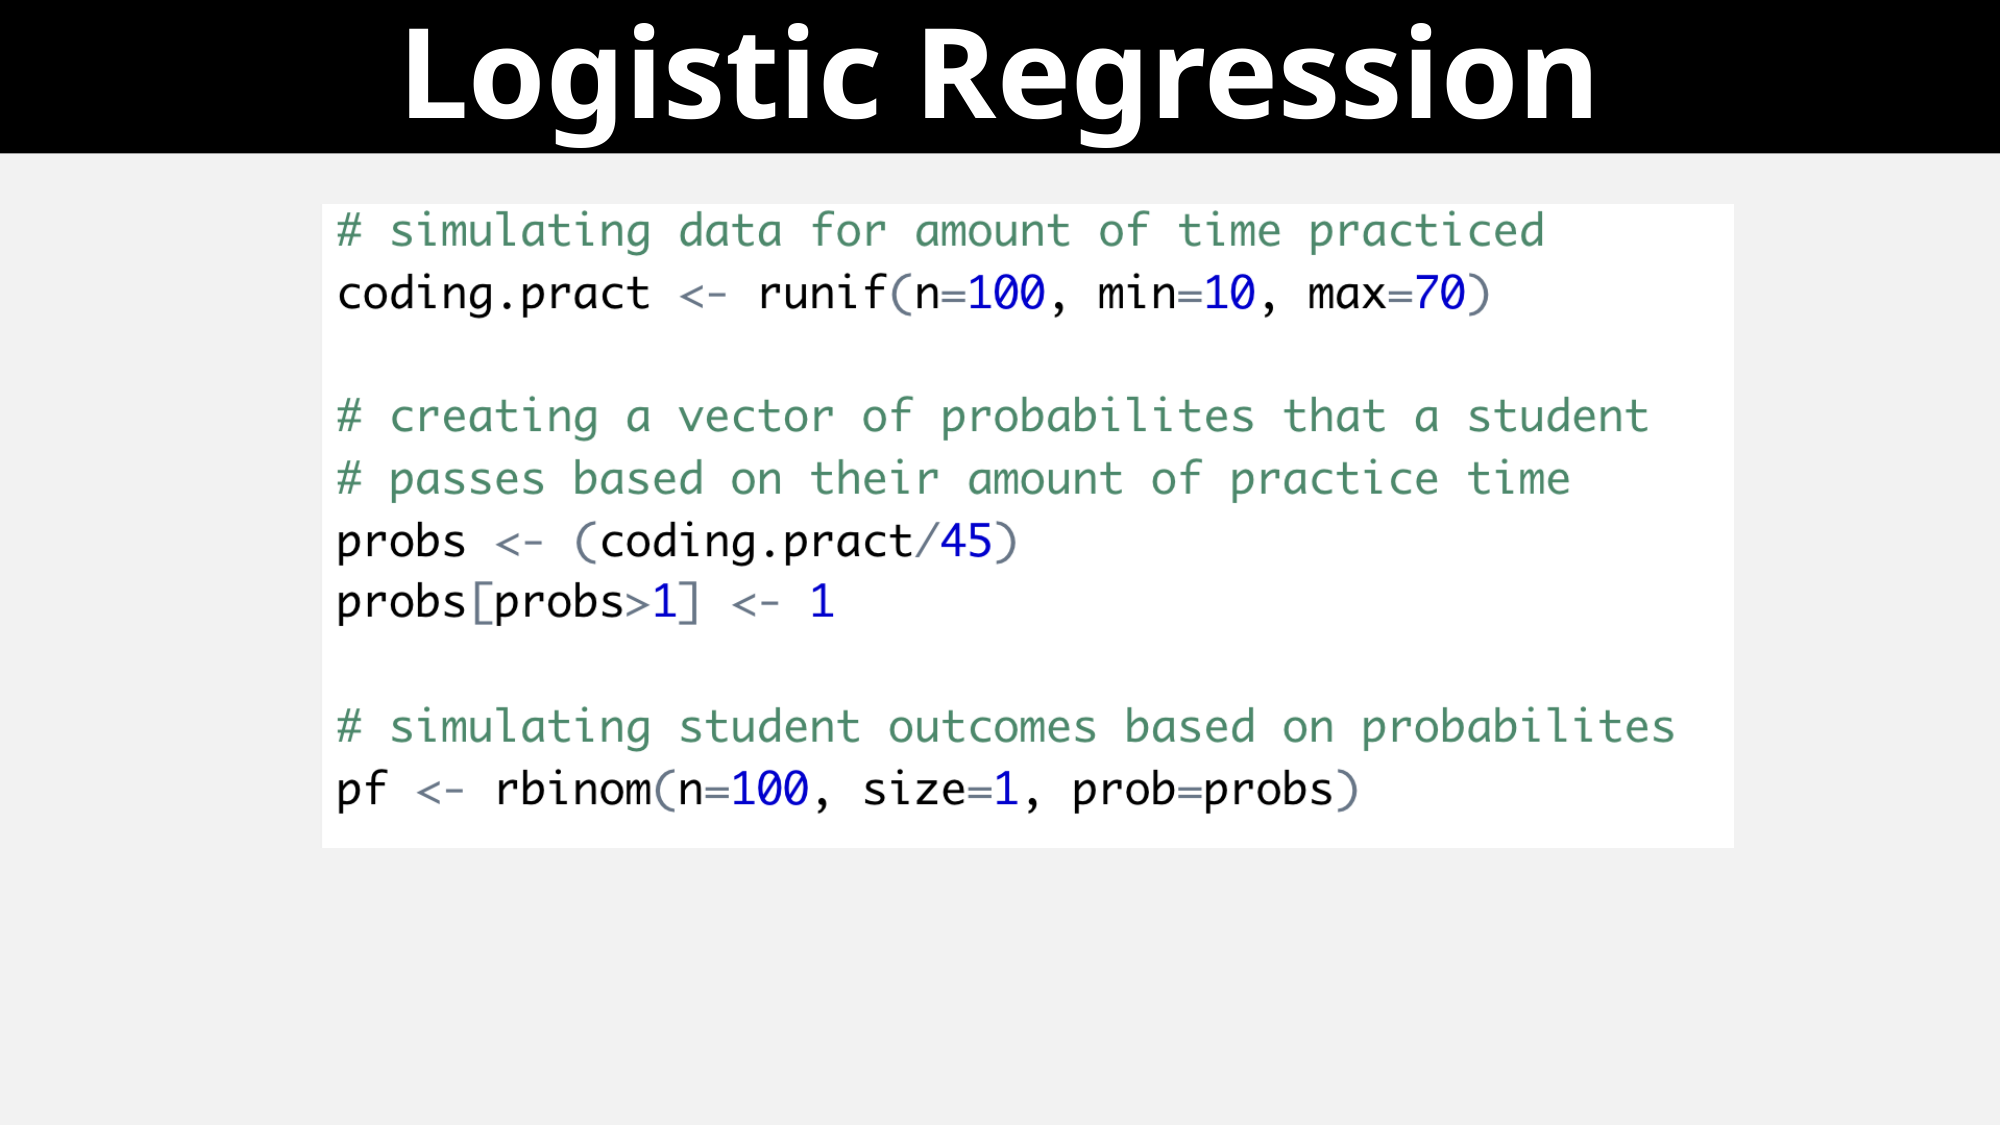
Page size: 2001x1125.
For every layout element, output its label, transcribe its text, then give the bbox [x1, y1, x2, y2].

picture [320, 204, 1734, 848]
text_box Logistic Regression [0, 0, 2000, 154]
